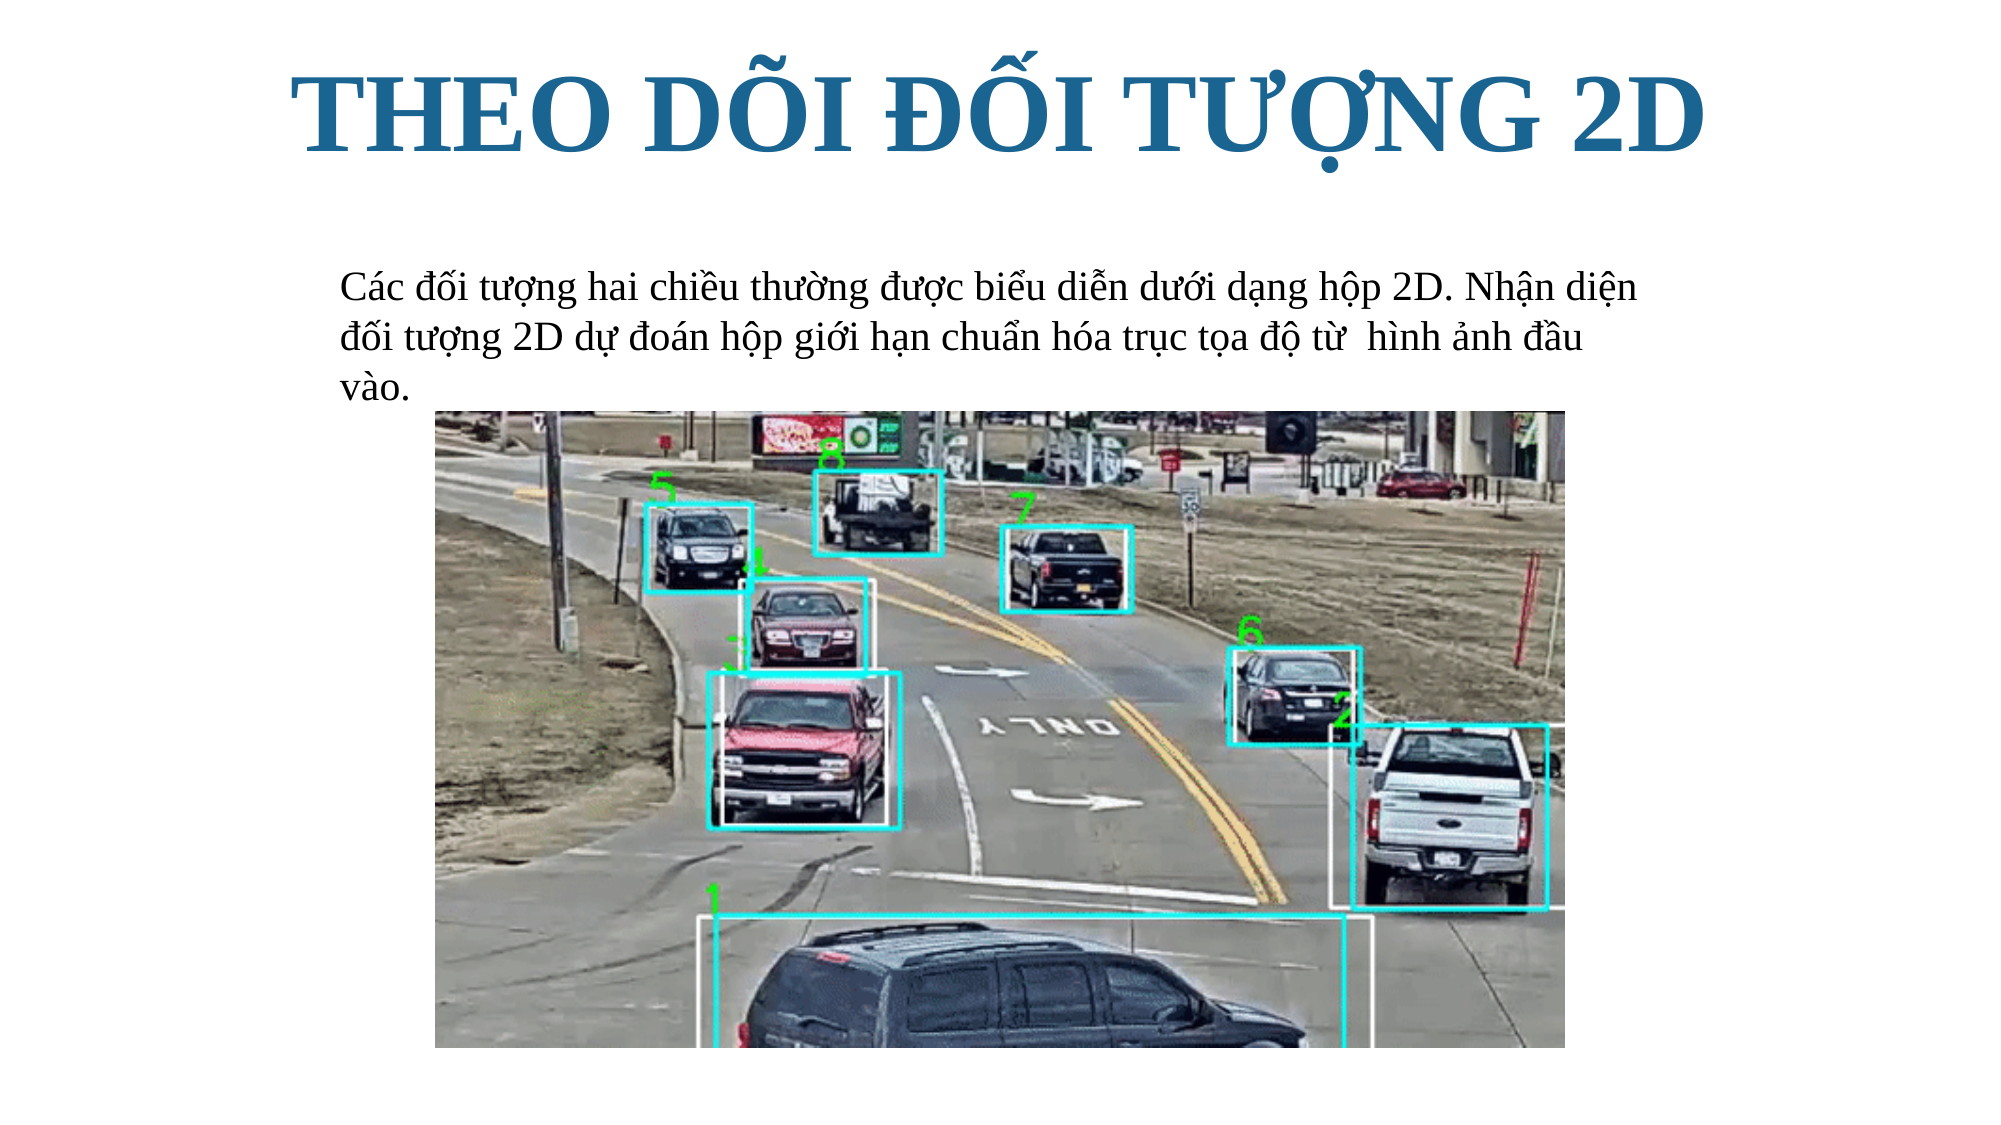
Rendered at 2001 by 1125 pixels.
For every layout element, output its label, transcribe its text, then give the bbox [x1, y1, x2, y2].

picture [434, 410, 1565, 1048]
list THEO DÕI ĐỐI TƯỢNG 2D [50, 55, 1950, 175]
text_box Các đối tượng hai chiều thường được biểu diễn dưới dạng hộp 2D. Nhận diện đối tượng 2D dự đoán hộp giới hạn chuẩn hóa trục tọa độ từ hình ảnh đầu vào. [324, 251, 1675, 417]
